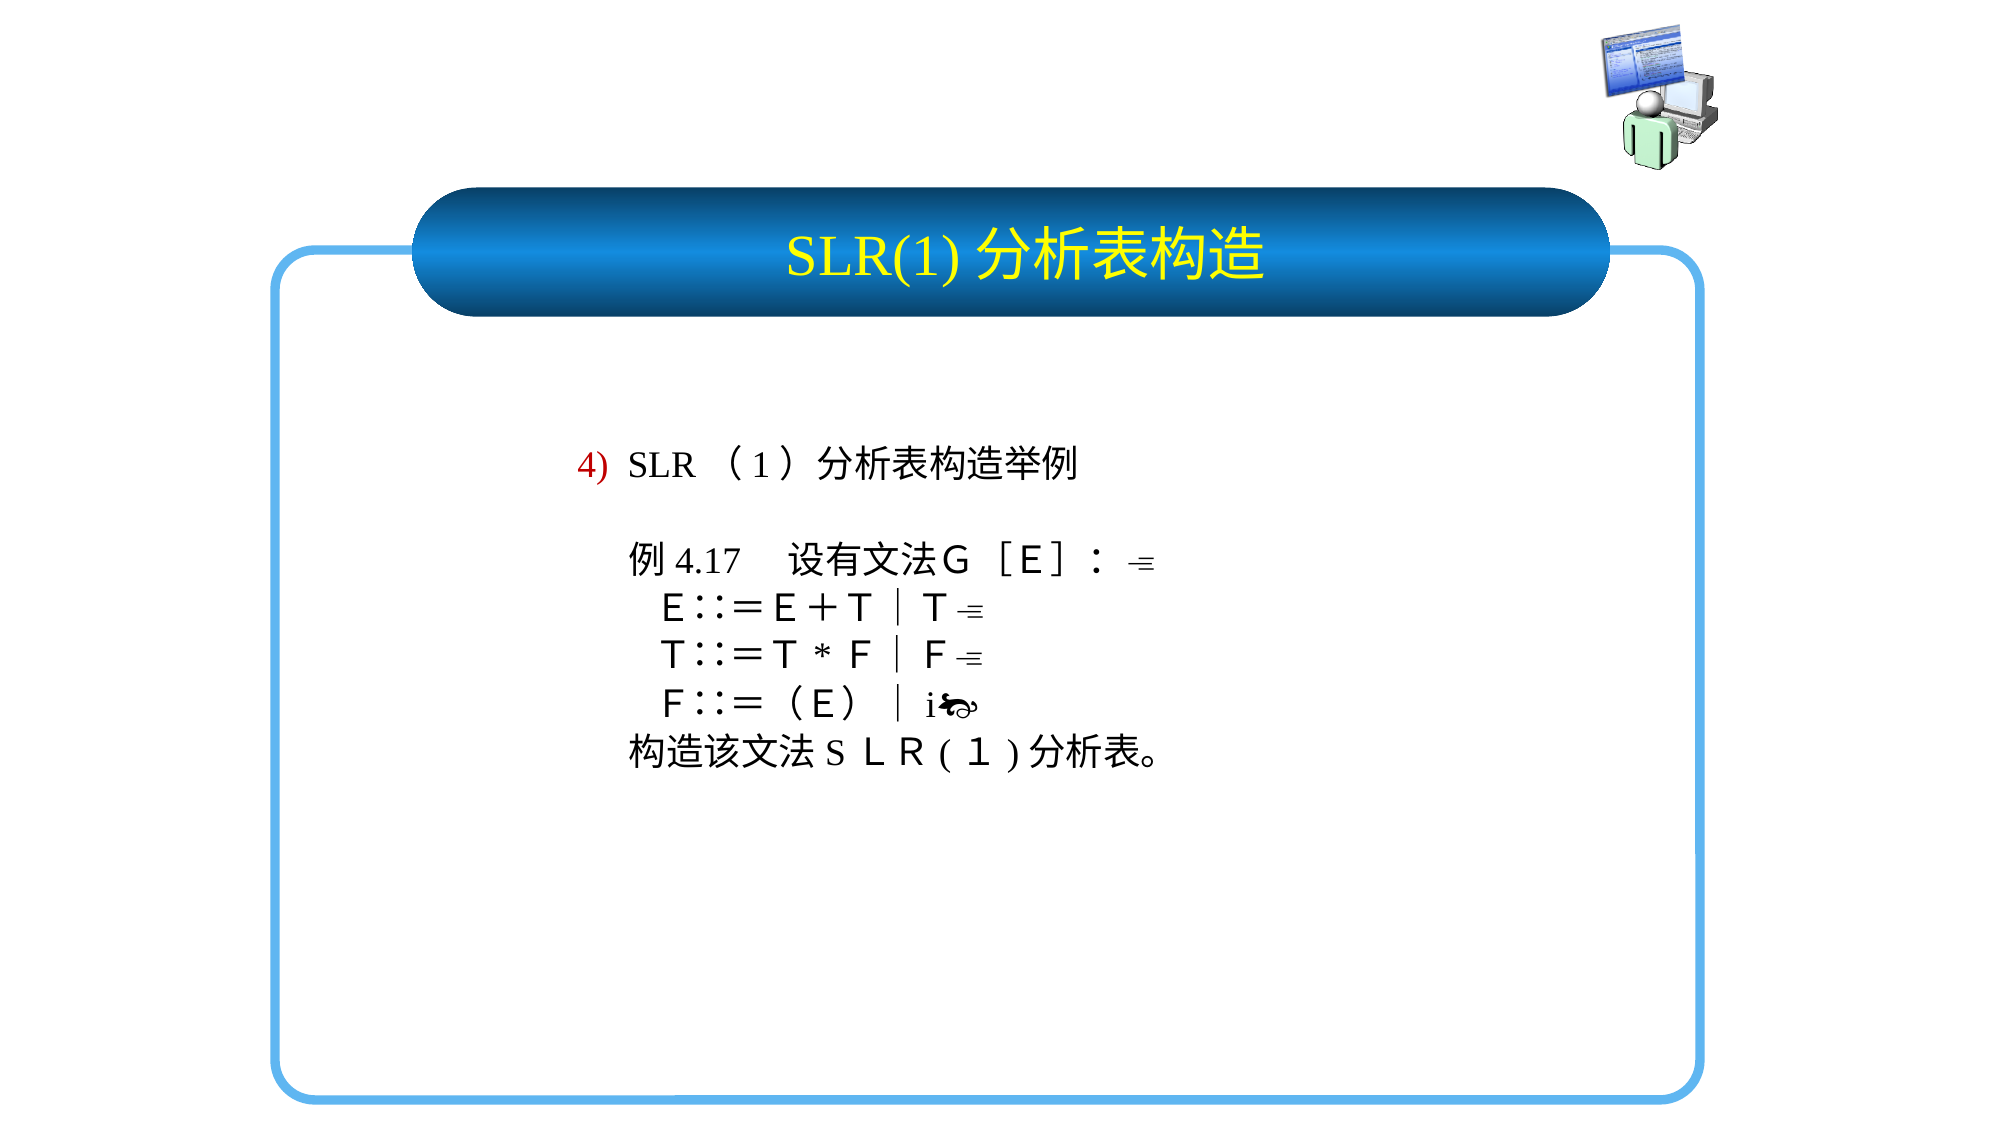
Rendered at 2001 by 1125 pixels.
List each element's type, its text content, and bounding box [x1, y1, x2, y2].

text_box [1599, 24, 1718, 170]
text_box SLR(1)分析表构造 [412, 187, 1610, 317]
text_box [274, 249, 1700, 1100]
